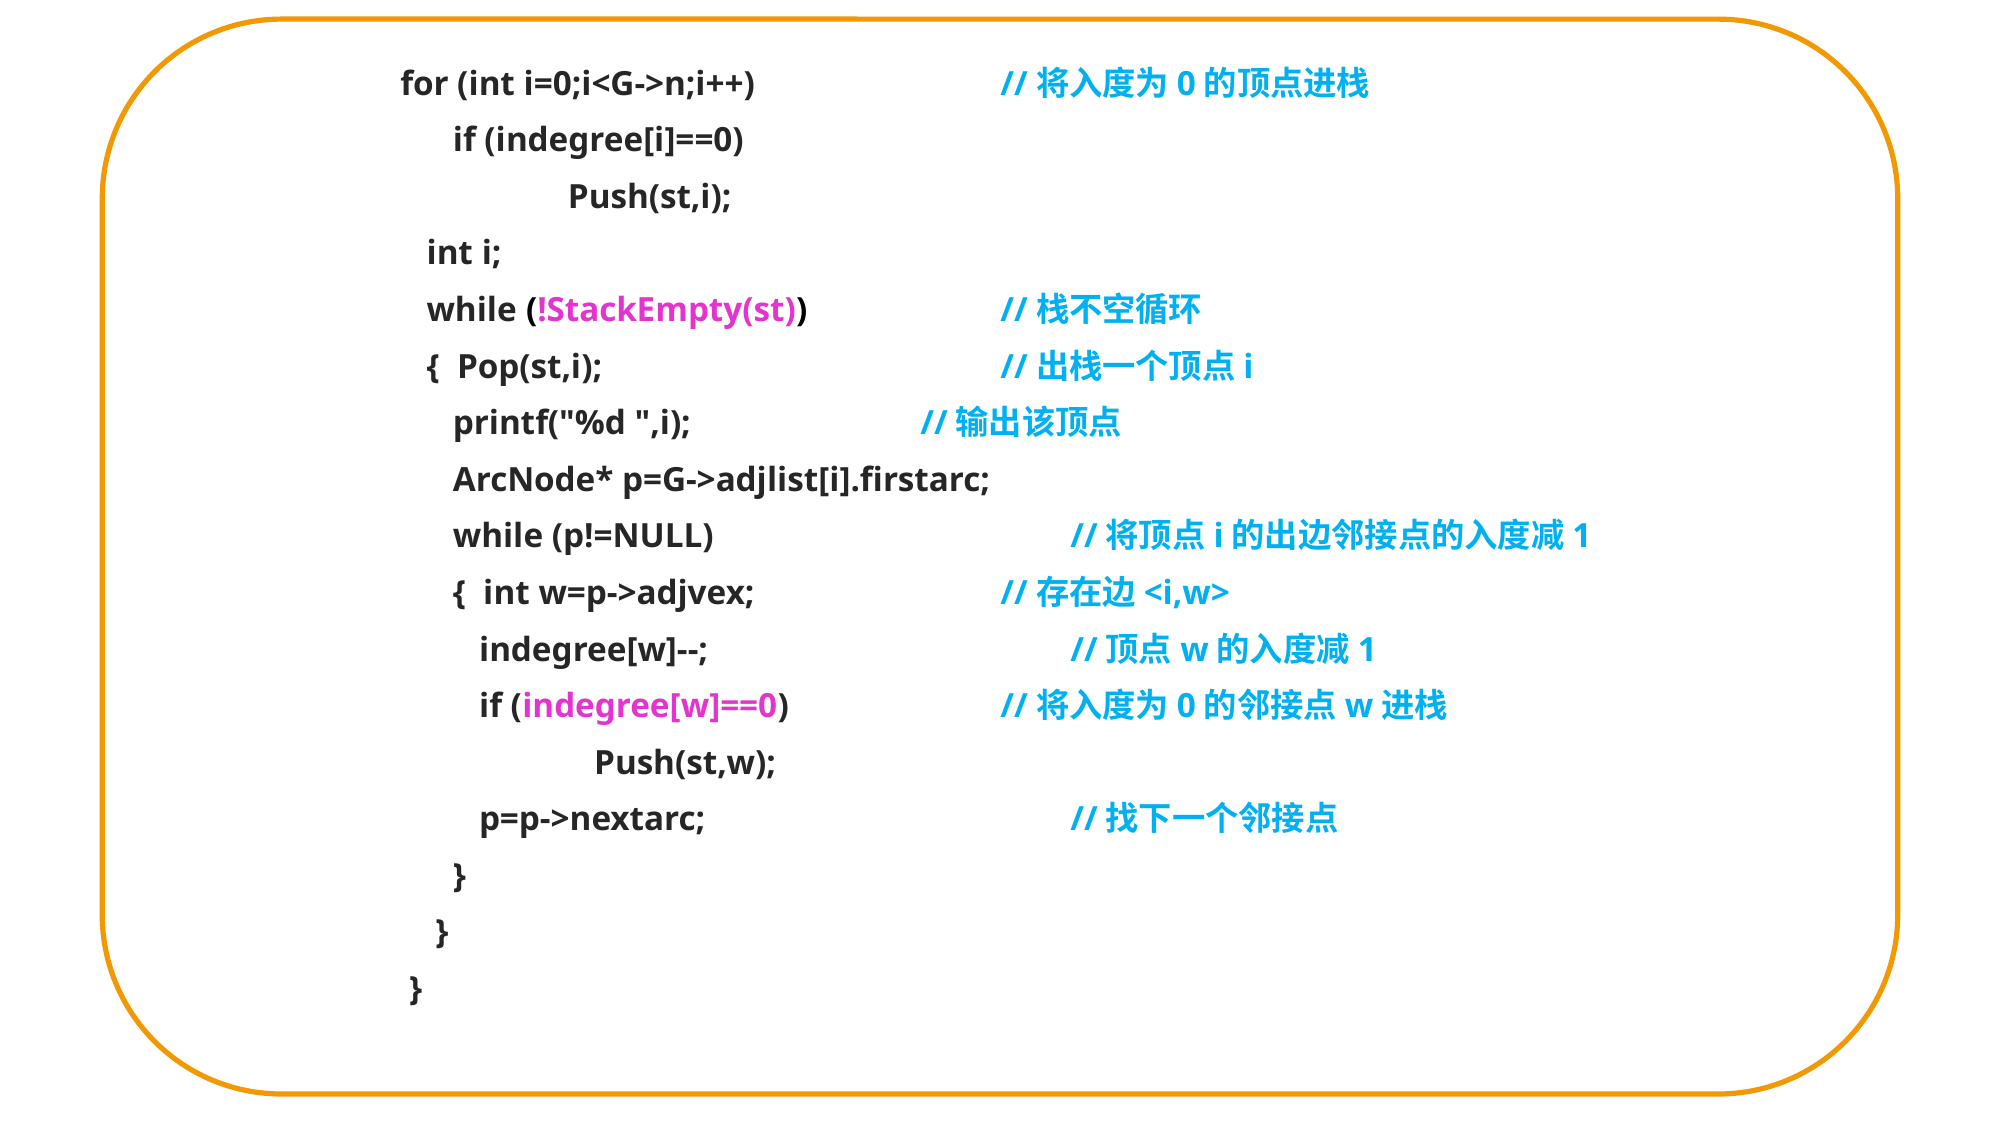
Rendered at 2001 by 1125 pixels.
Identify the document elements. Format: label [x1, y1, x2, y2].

text_box [100, 16, 1900, 1097]
